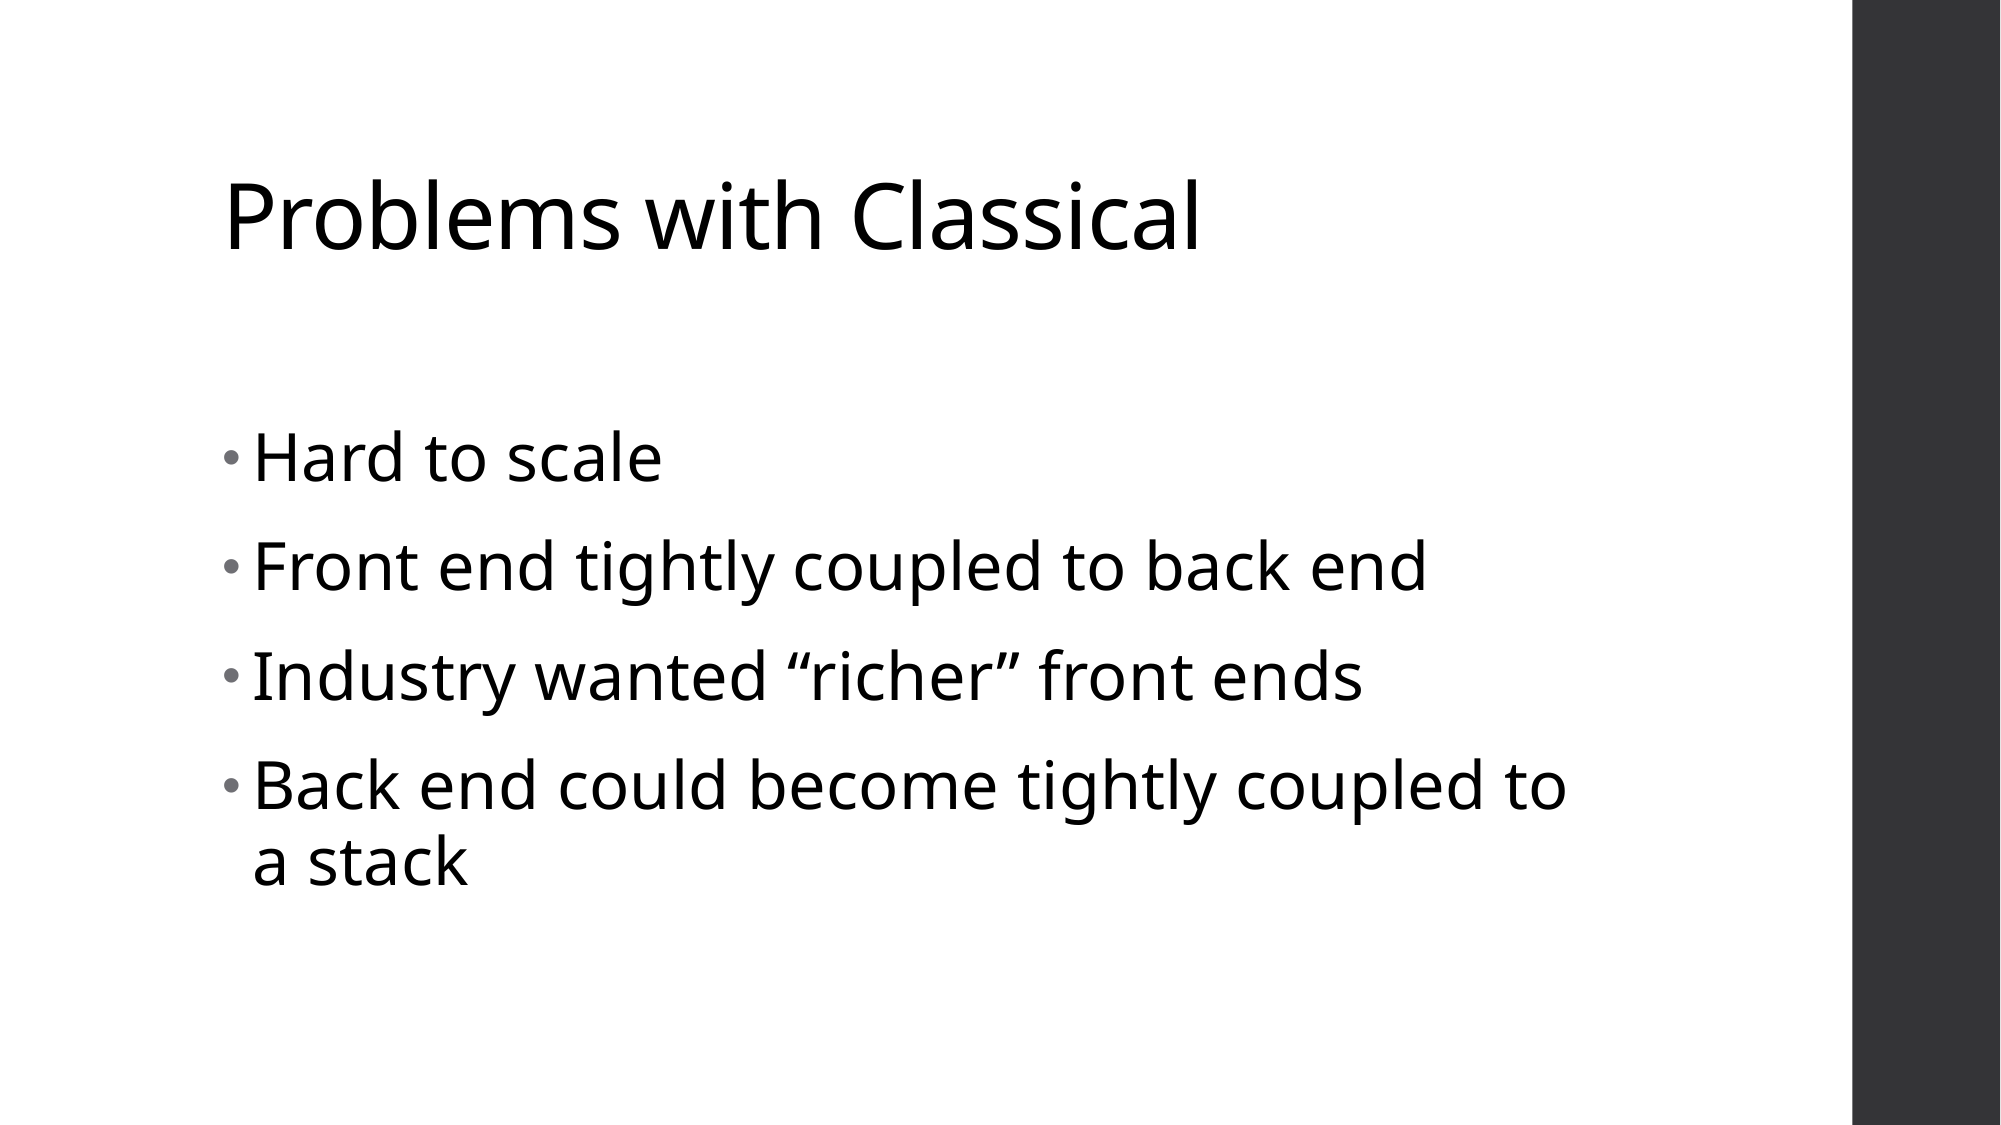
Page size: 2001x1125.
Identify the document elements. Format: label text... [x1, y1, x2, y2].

list Hard to scale Front end tightly coupled to back end Industry wanted “richer” front ends Back end could become tightly coupled to a stack [206, 299, 1617, 1014]
title Problems with Classical [206, 60, 1797, 278]
